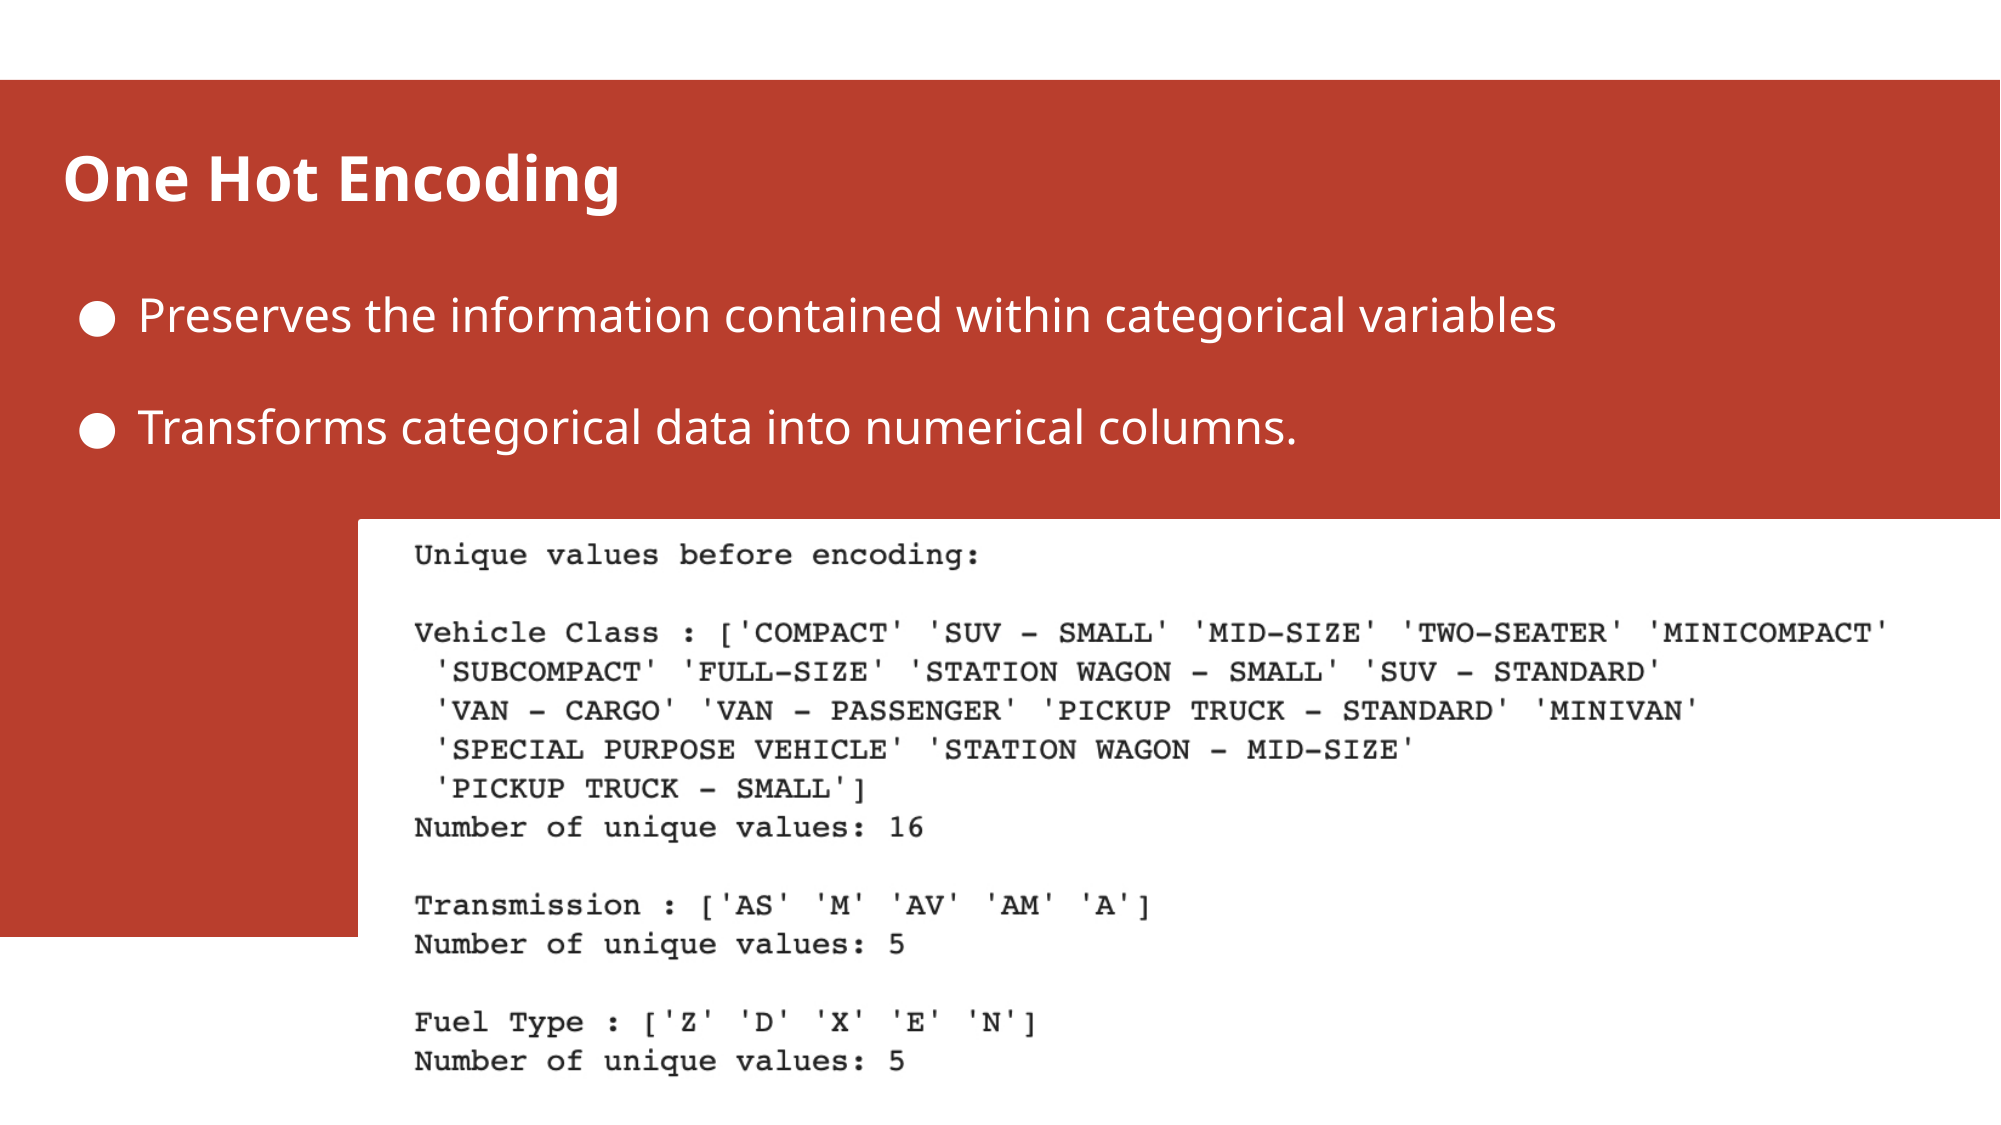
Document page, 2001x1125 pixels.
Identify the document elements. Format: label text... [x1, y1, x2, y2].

text_box [0, 79, 2000, 937]
text_box One Hot Encoding [47, 124, 817, 270]
text_box Preserves the information contained within categorical variables Transforms categorical data into numerical columns. [47, 270, 1957, 469]
picture [363, 524, 2000, 1108]
